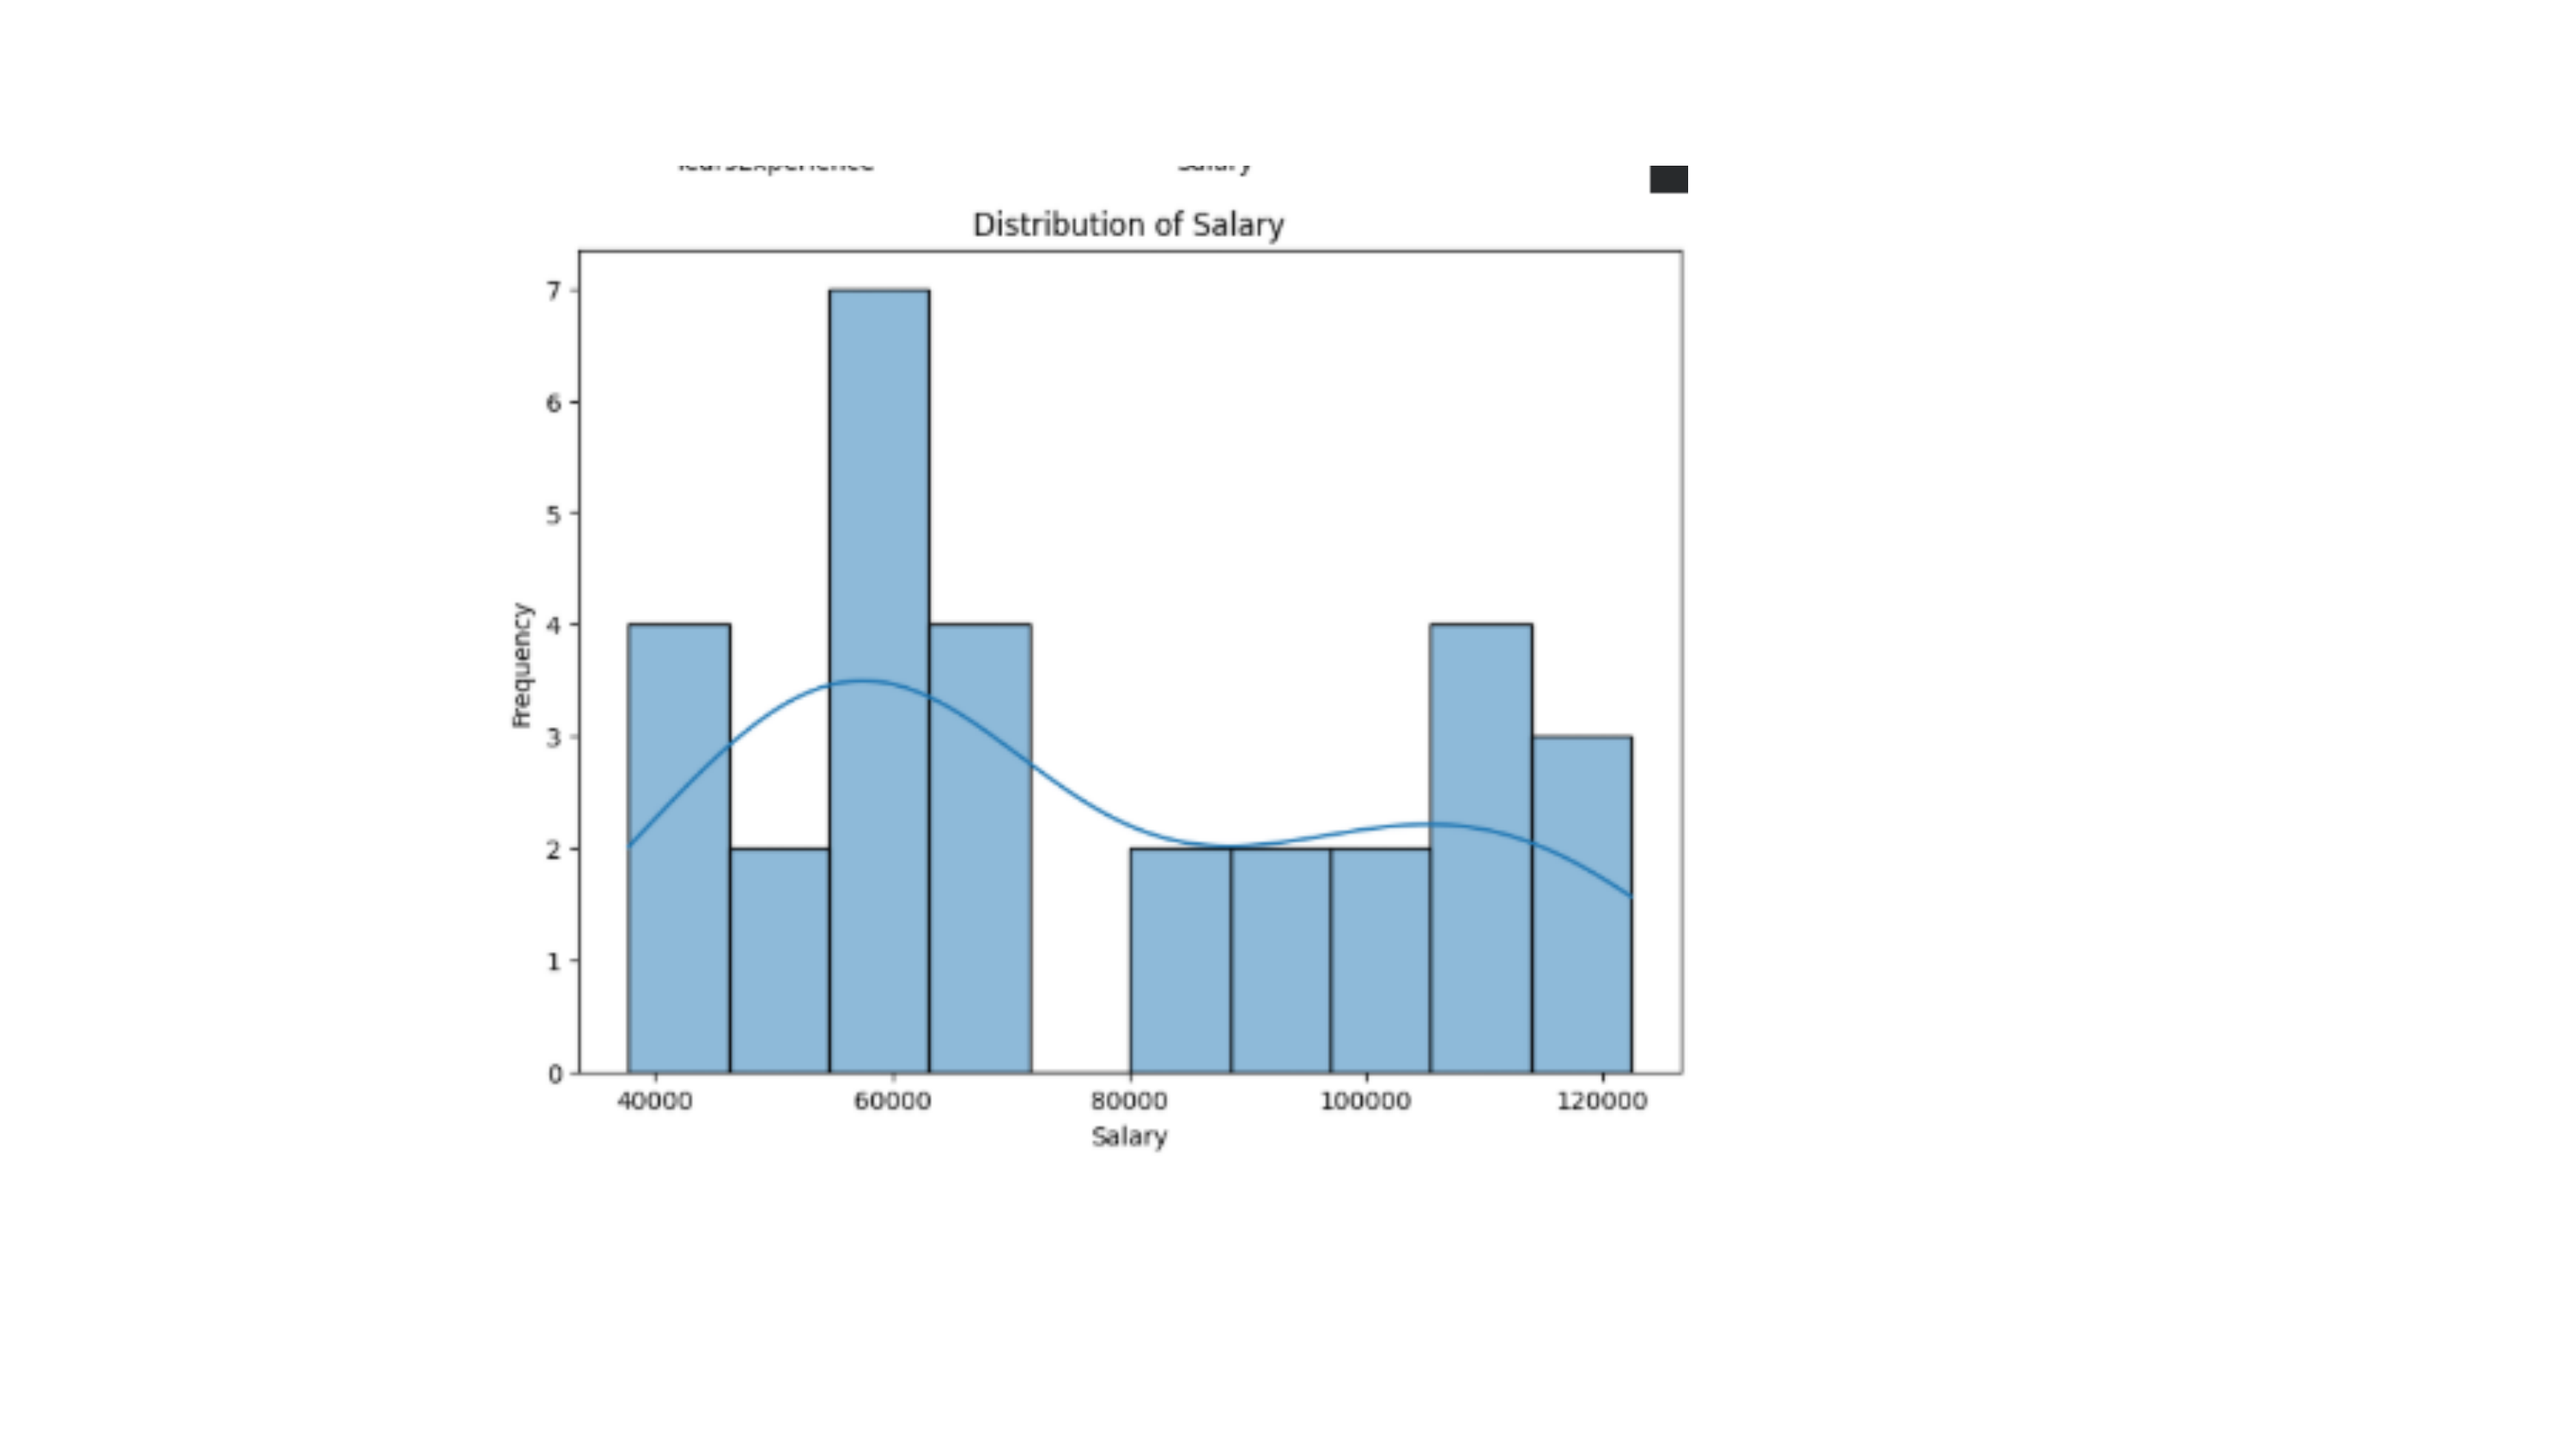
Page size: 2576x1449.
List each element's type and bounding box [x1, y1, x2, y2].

picture [493, 166, 1688, 1159]
